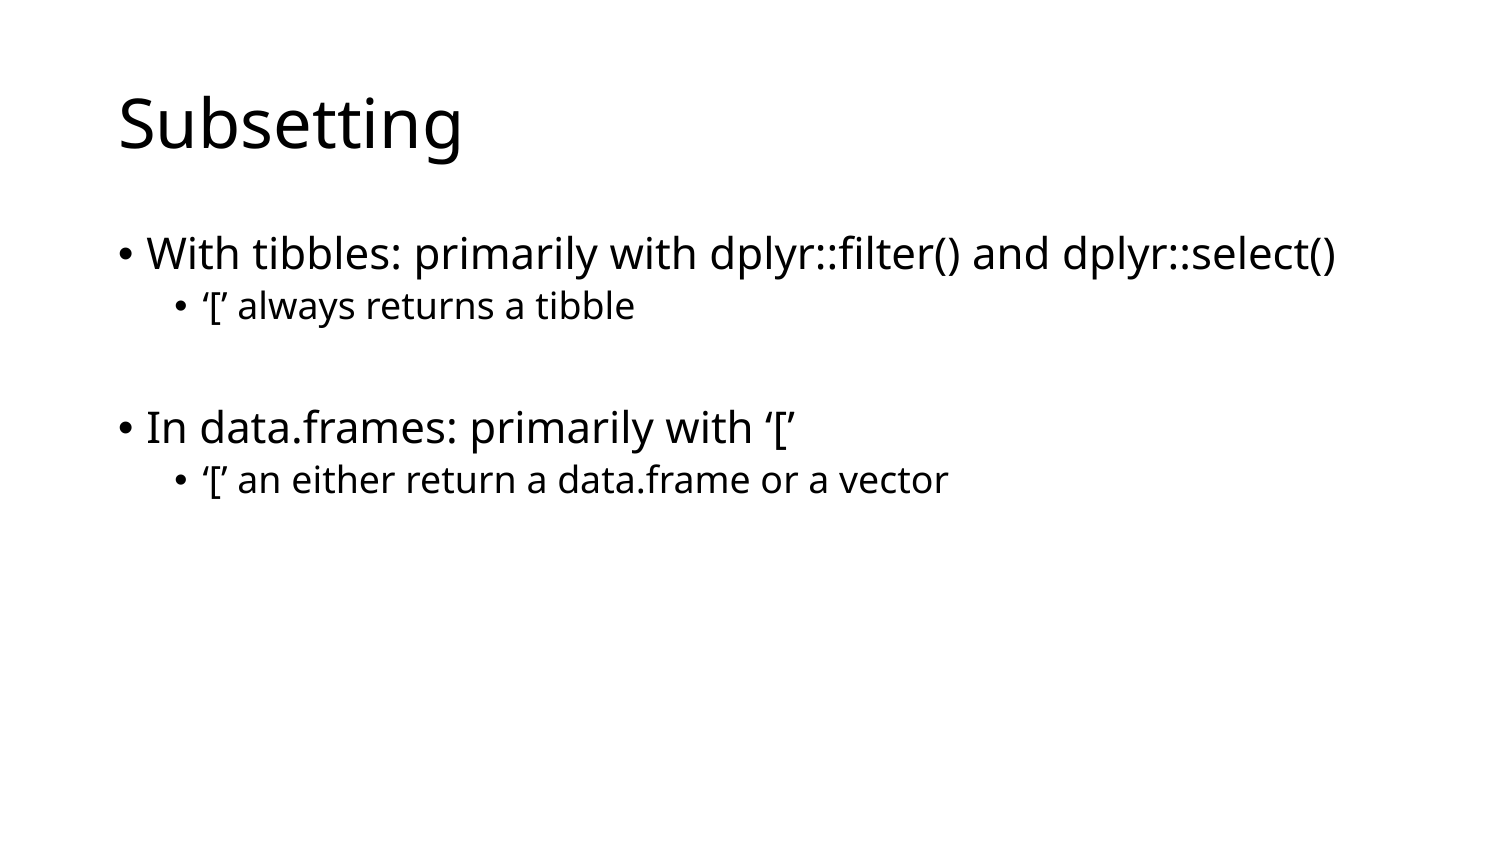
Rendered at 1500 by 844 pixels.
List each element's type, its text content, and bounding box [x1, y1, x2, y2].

title Subsetting [103, 44, 1397, 208]
list With tibbles: primarily with dplyr::filter() and dplyr::select() ‘[’ always returns a tibble In data.frames: primarily with ‘[’ ‘[’ an either return a data.frame or a vector [103, 224, 1397, 760]
